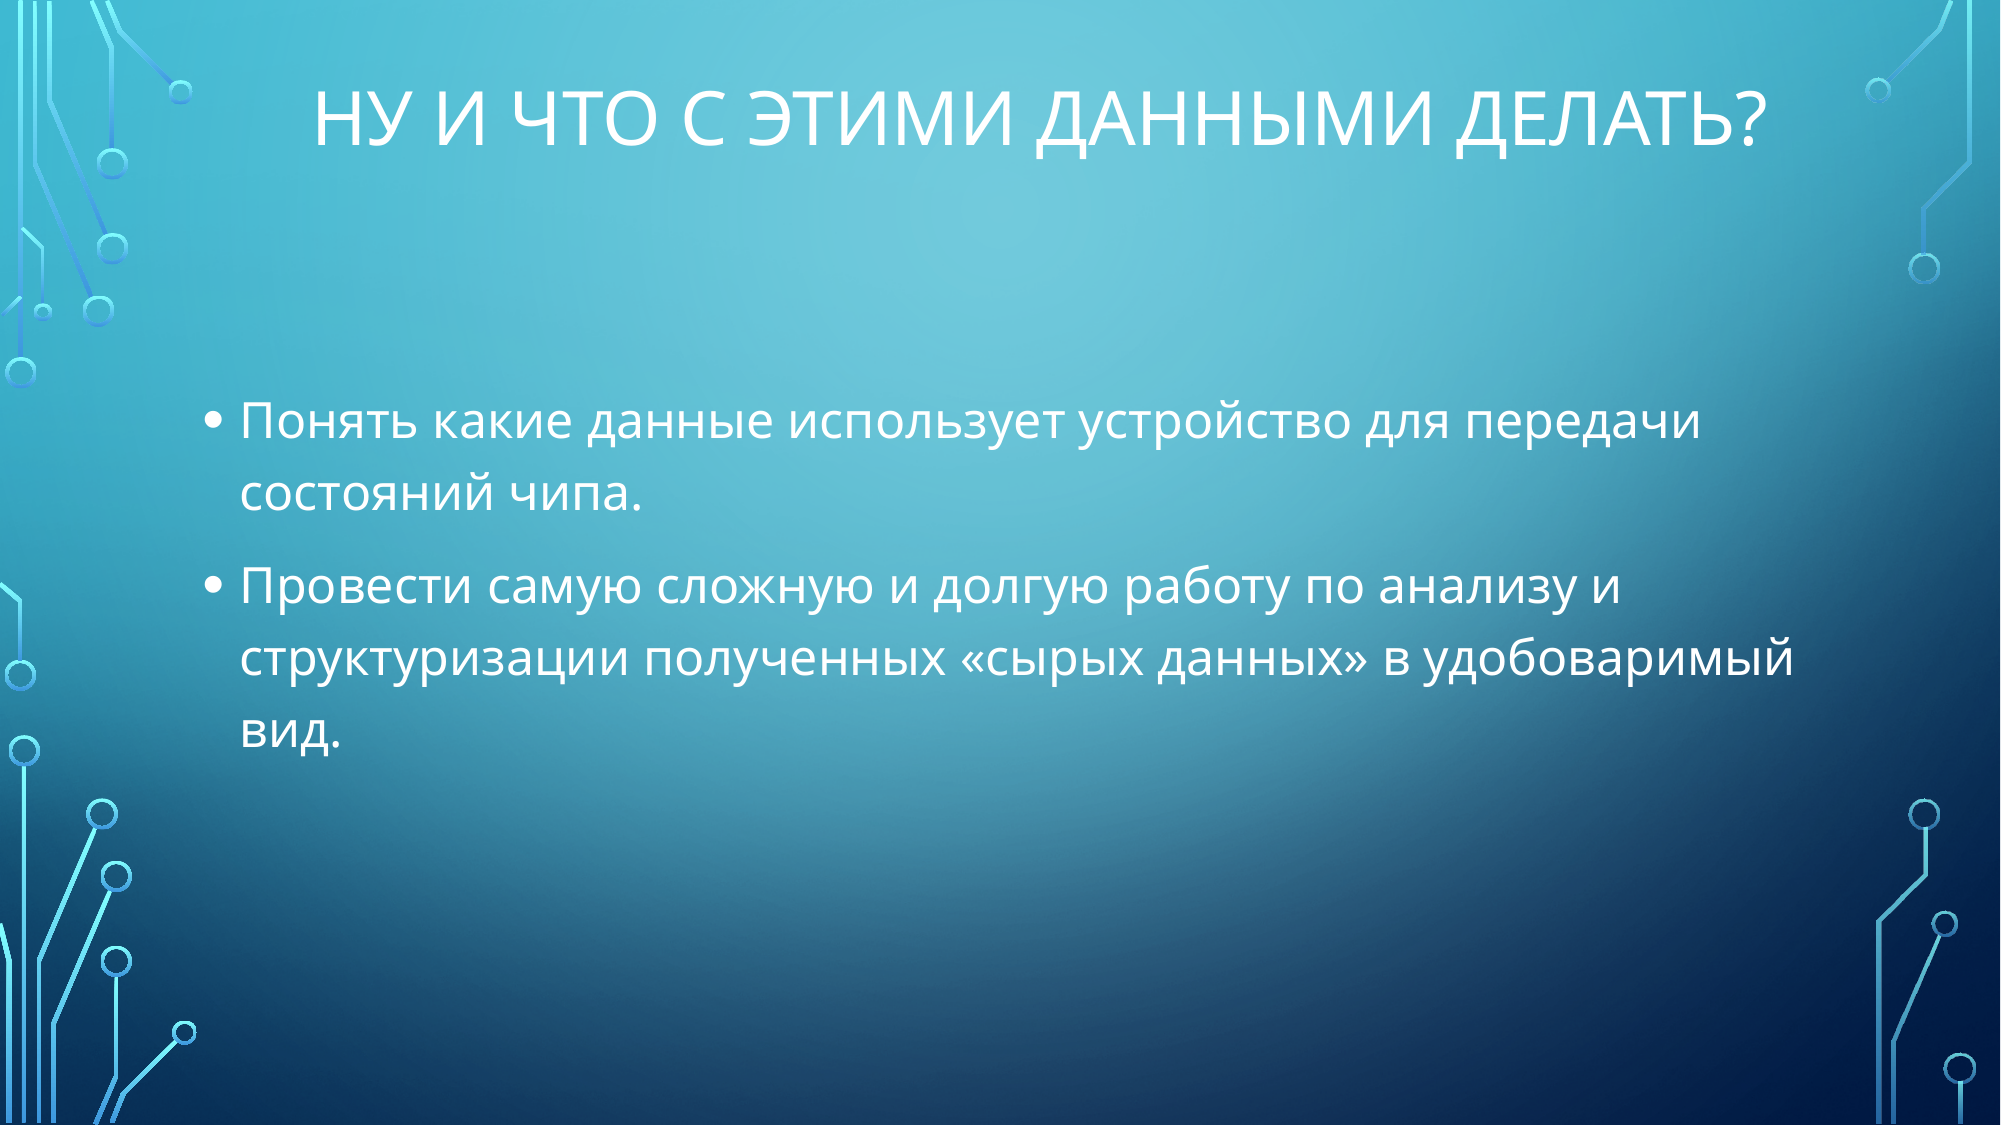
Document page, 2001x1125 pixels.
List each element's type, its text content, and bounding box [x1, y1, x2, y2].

title Ну и что с этими данными делать? [227, 0, 1853, 243]
list Понять какие данные использует устройство для передачи состояний чипа. Провести самую сложную и долгую работу по анализу и структуризации полученных «сырых данных» в удобоваримый вид. [187, 369, 1813, 950]
